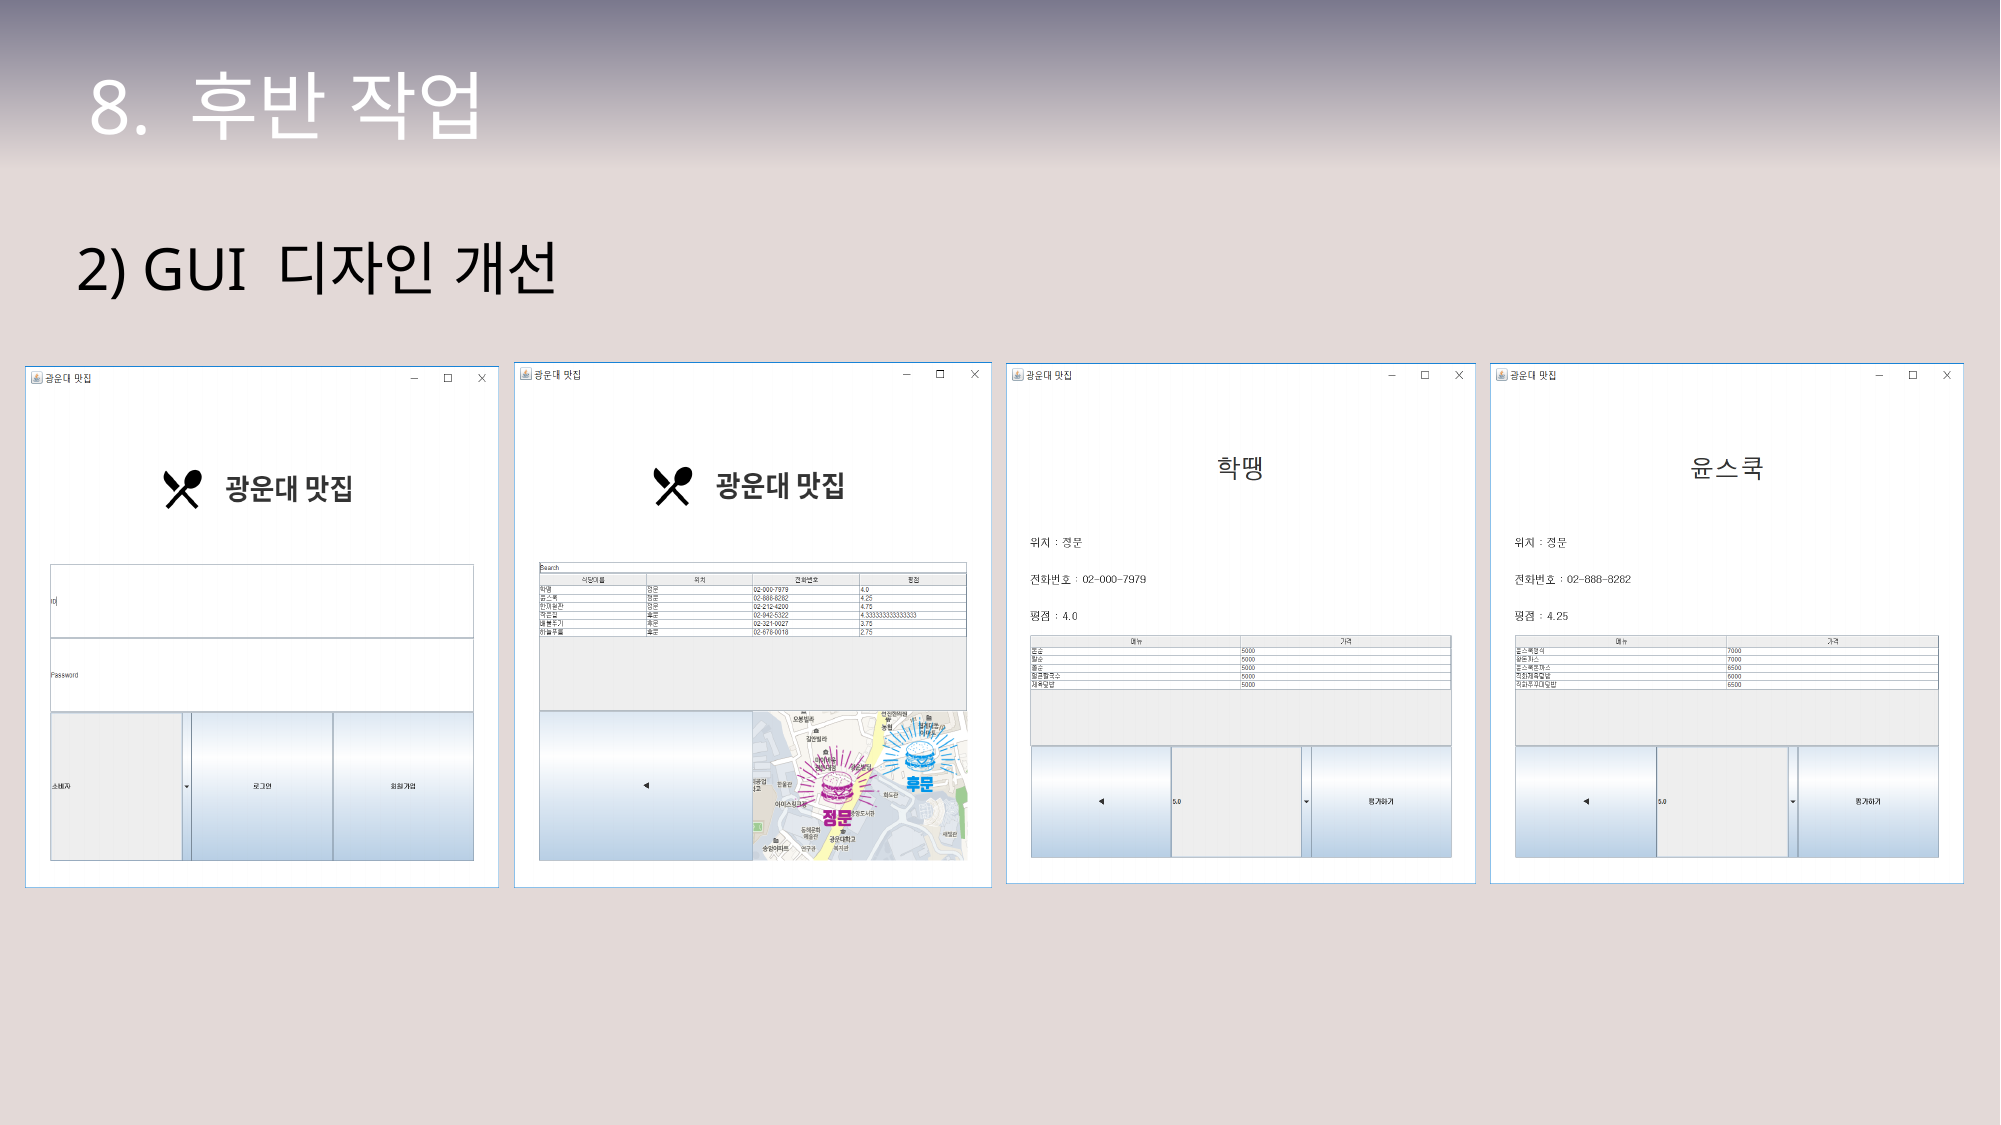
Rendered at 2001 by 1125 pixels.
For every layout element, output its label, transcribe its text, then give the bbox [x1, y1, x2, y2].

picture [1006, 363, 1476, 884]
picture [1490, 363, 1964, 884]
text_box 2) GUI 디자인 개선 [61, 224, 1049, 310]
text_box 8. 후반 작업 [74, 6, 1147, 157]
picture [514, 362, 992, 888]
picture [25, 366, 499, 888]
